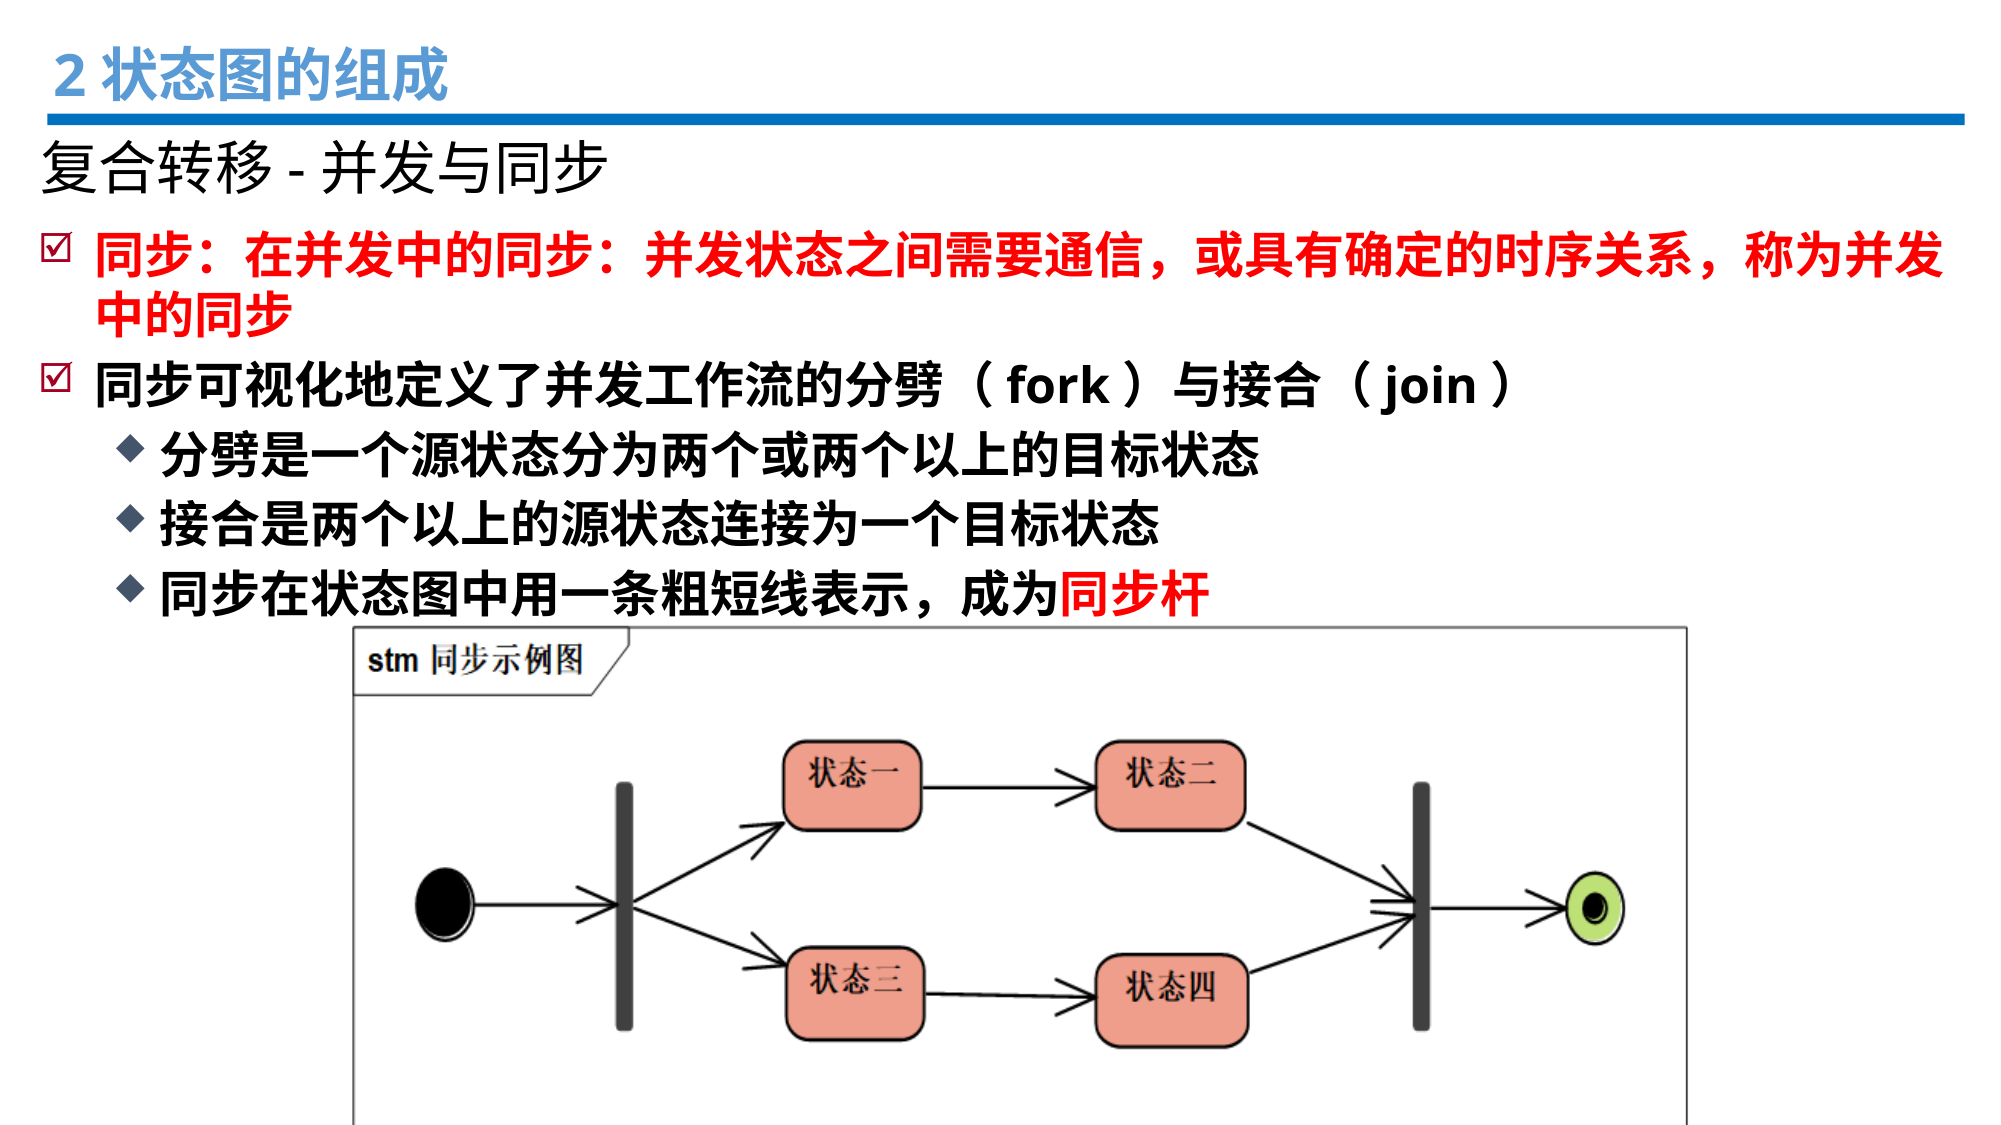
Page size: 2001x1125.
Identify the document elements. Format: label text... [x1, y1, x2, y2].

text_box 复合转移-并发与同步 [40, 130, 649, 202]
text_box 同步：在并发中的同步：并发状态之间需要通信，或具有确定的时序关系，称为并发中的同步 同步可视化地定义了并发工作流的分劈（fork）与接合（join） 分劈是一个源状态分为两个或两个以上的目标状态 接合是两个以上的源状态连接为一个目标状态 同步在状态图中用一条粗短线表示，成为同步杆 [23, 215, 1977, 676]
text_box 2状态图的组成 [38, 30, 465, 116]
picture [345, 617, 1697, 1125]
